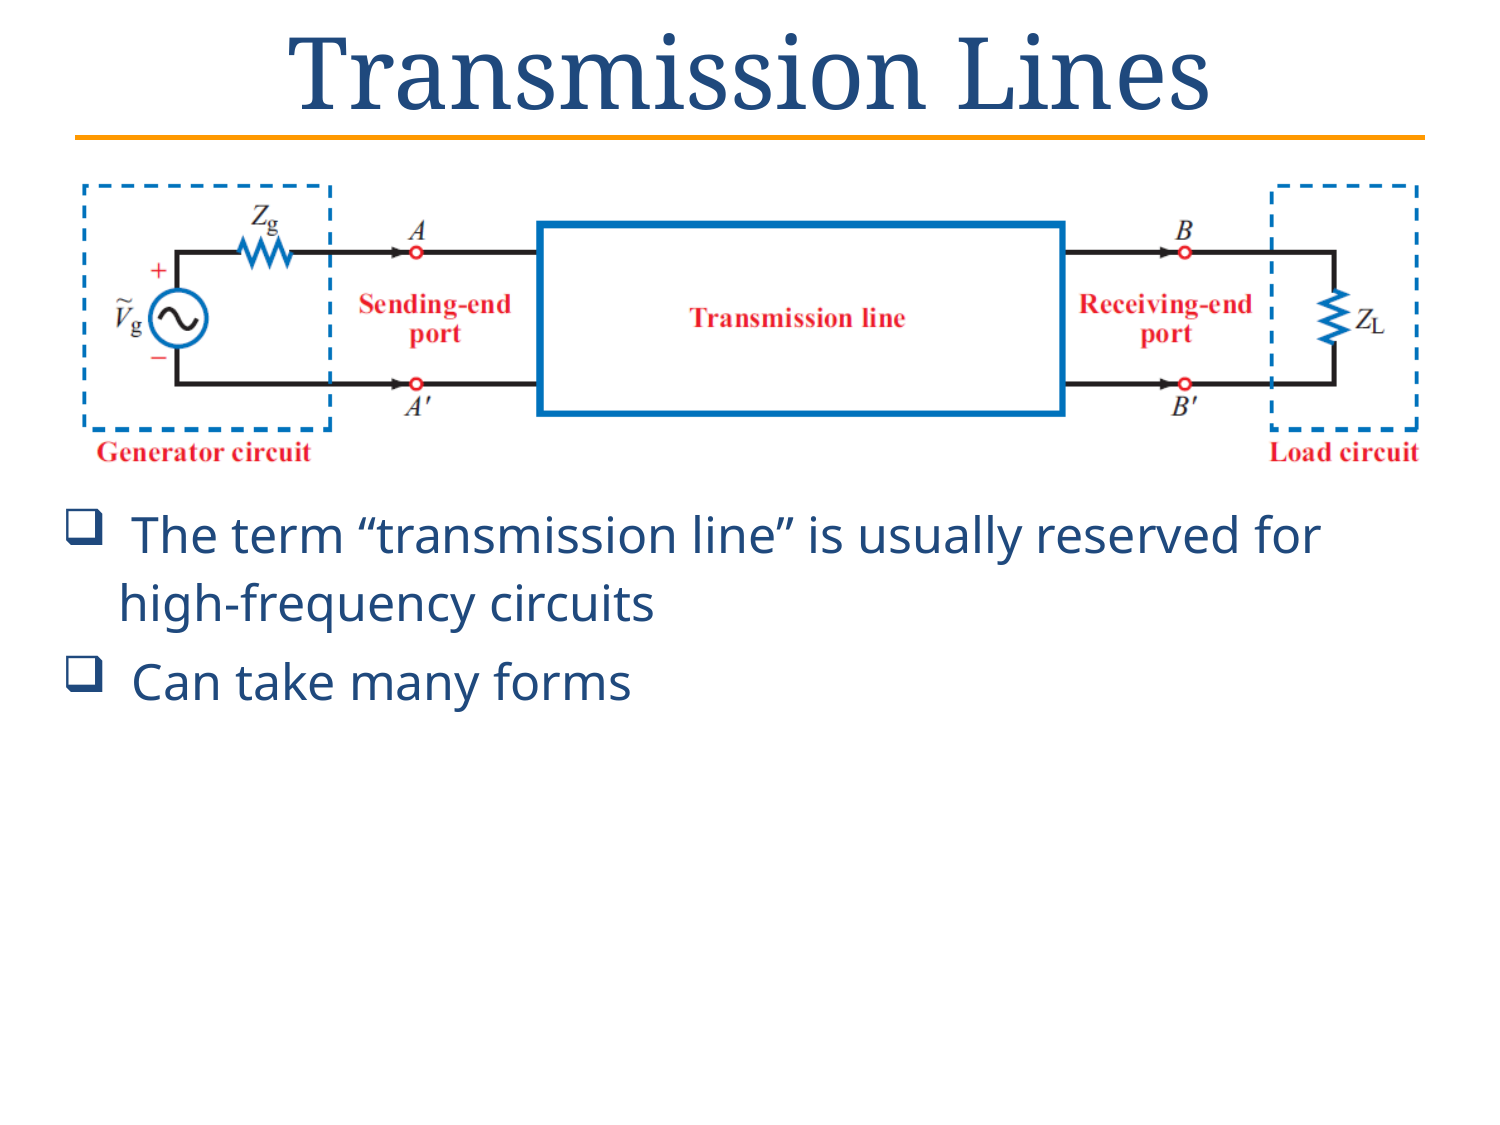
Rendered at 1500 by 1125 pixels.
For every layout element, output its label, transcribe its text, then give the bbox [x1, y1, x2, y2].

text_box The term “transmission line” is usually reserved for high-frequency circuits Can take many forms [62, 487, 1413, 1041]
title Transmission Lines [0, 31, 1500, 107]
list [74, 174, 1426, 474]
